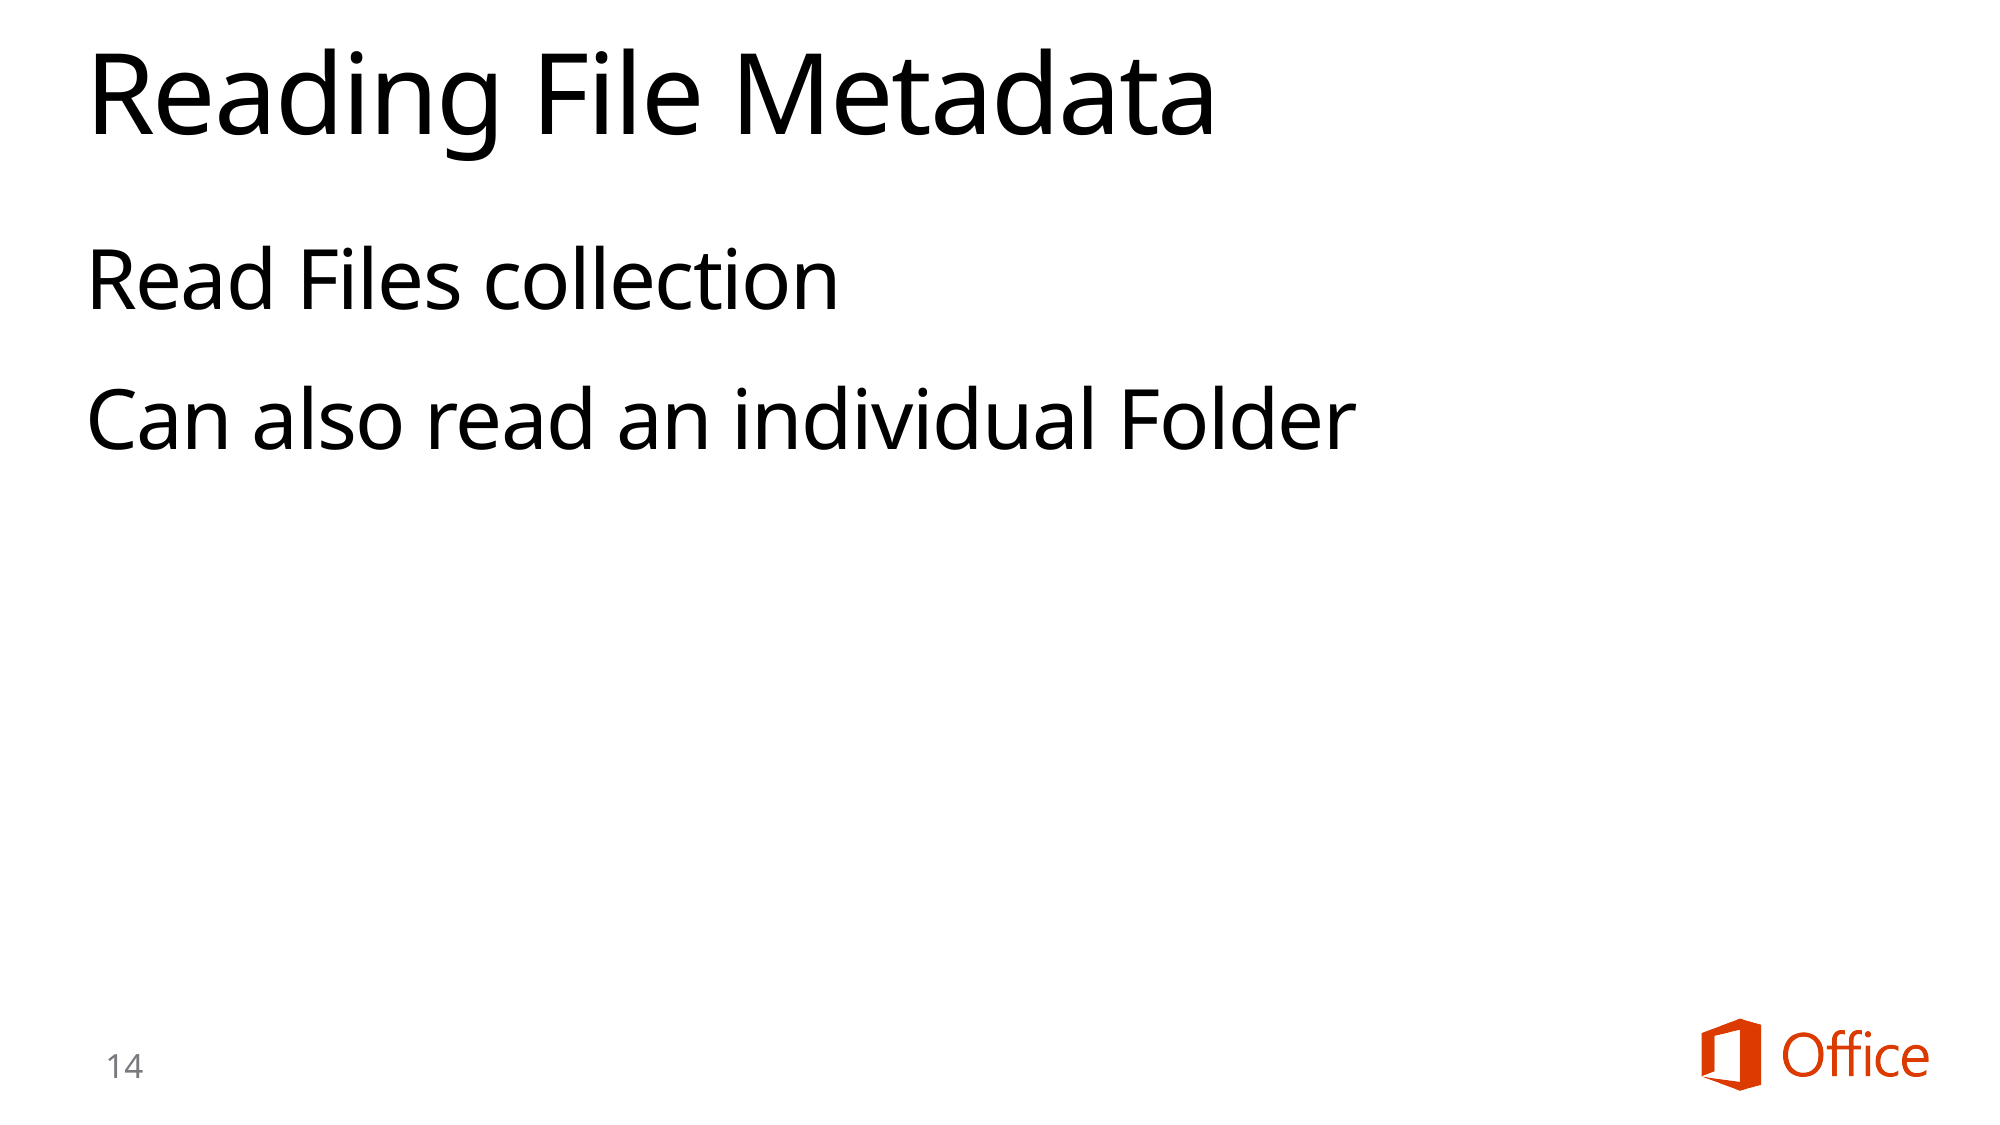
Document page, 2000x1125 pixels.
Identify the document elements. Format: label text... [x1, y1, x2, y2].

slide_number 14 [85, 1049, 178, 1086]
picture [1670, 987, 1960, 1122]
title Reading File Metadata [85, 37, 1914, 161]
list Read Files collection Can also read an individual Folder [85, 237, 1914, 920]
